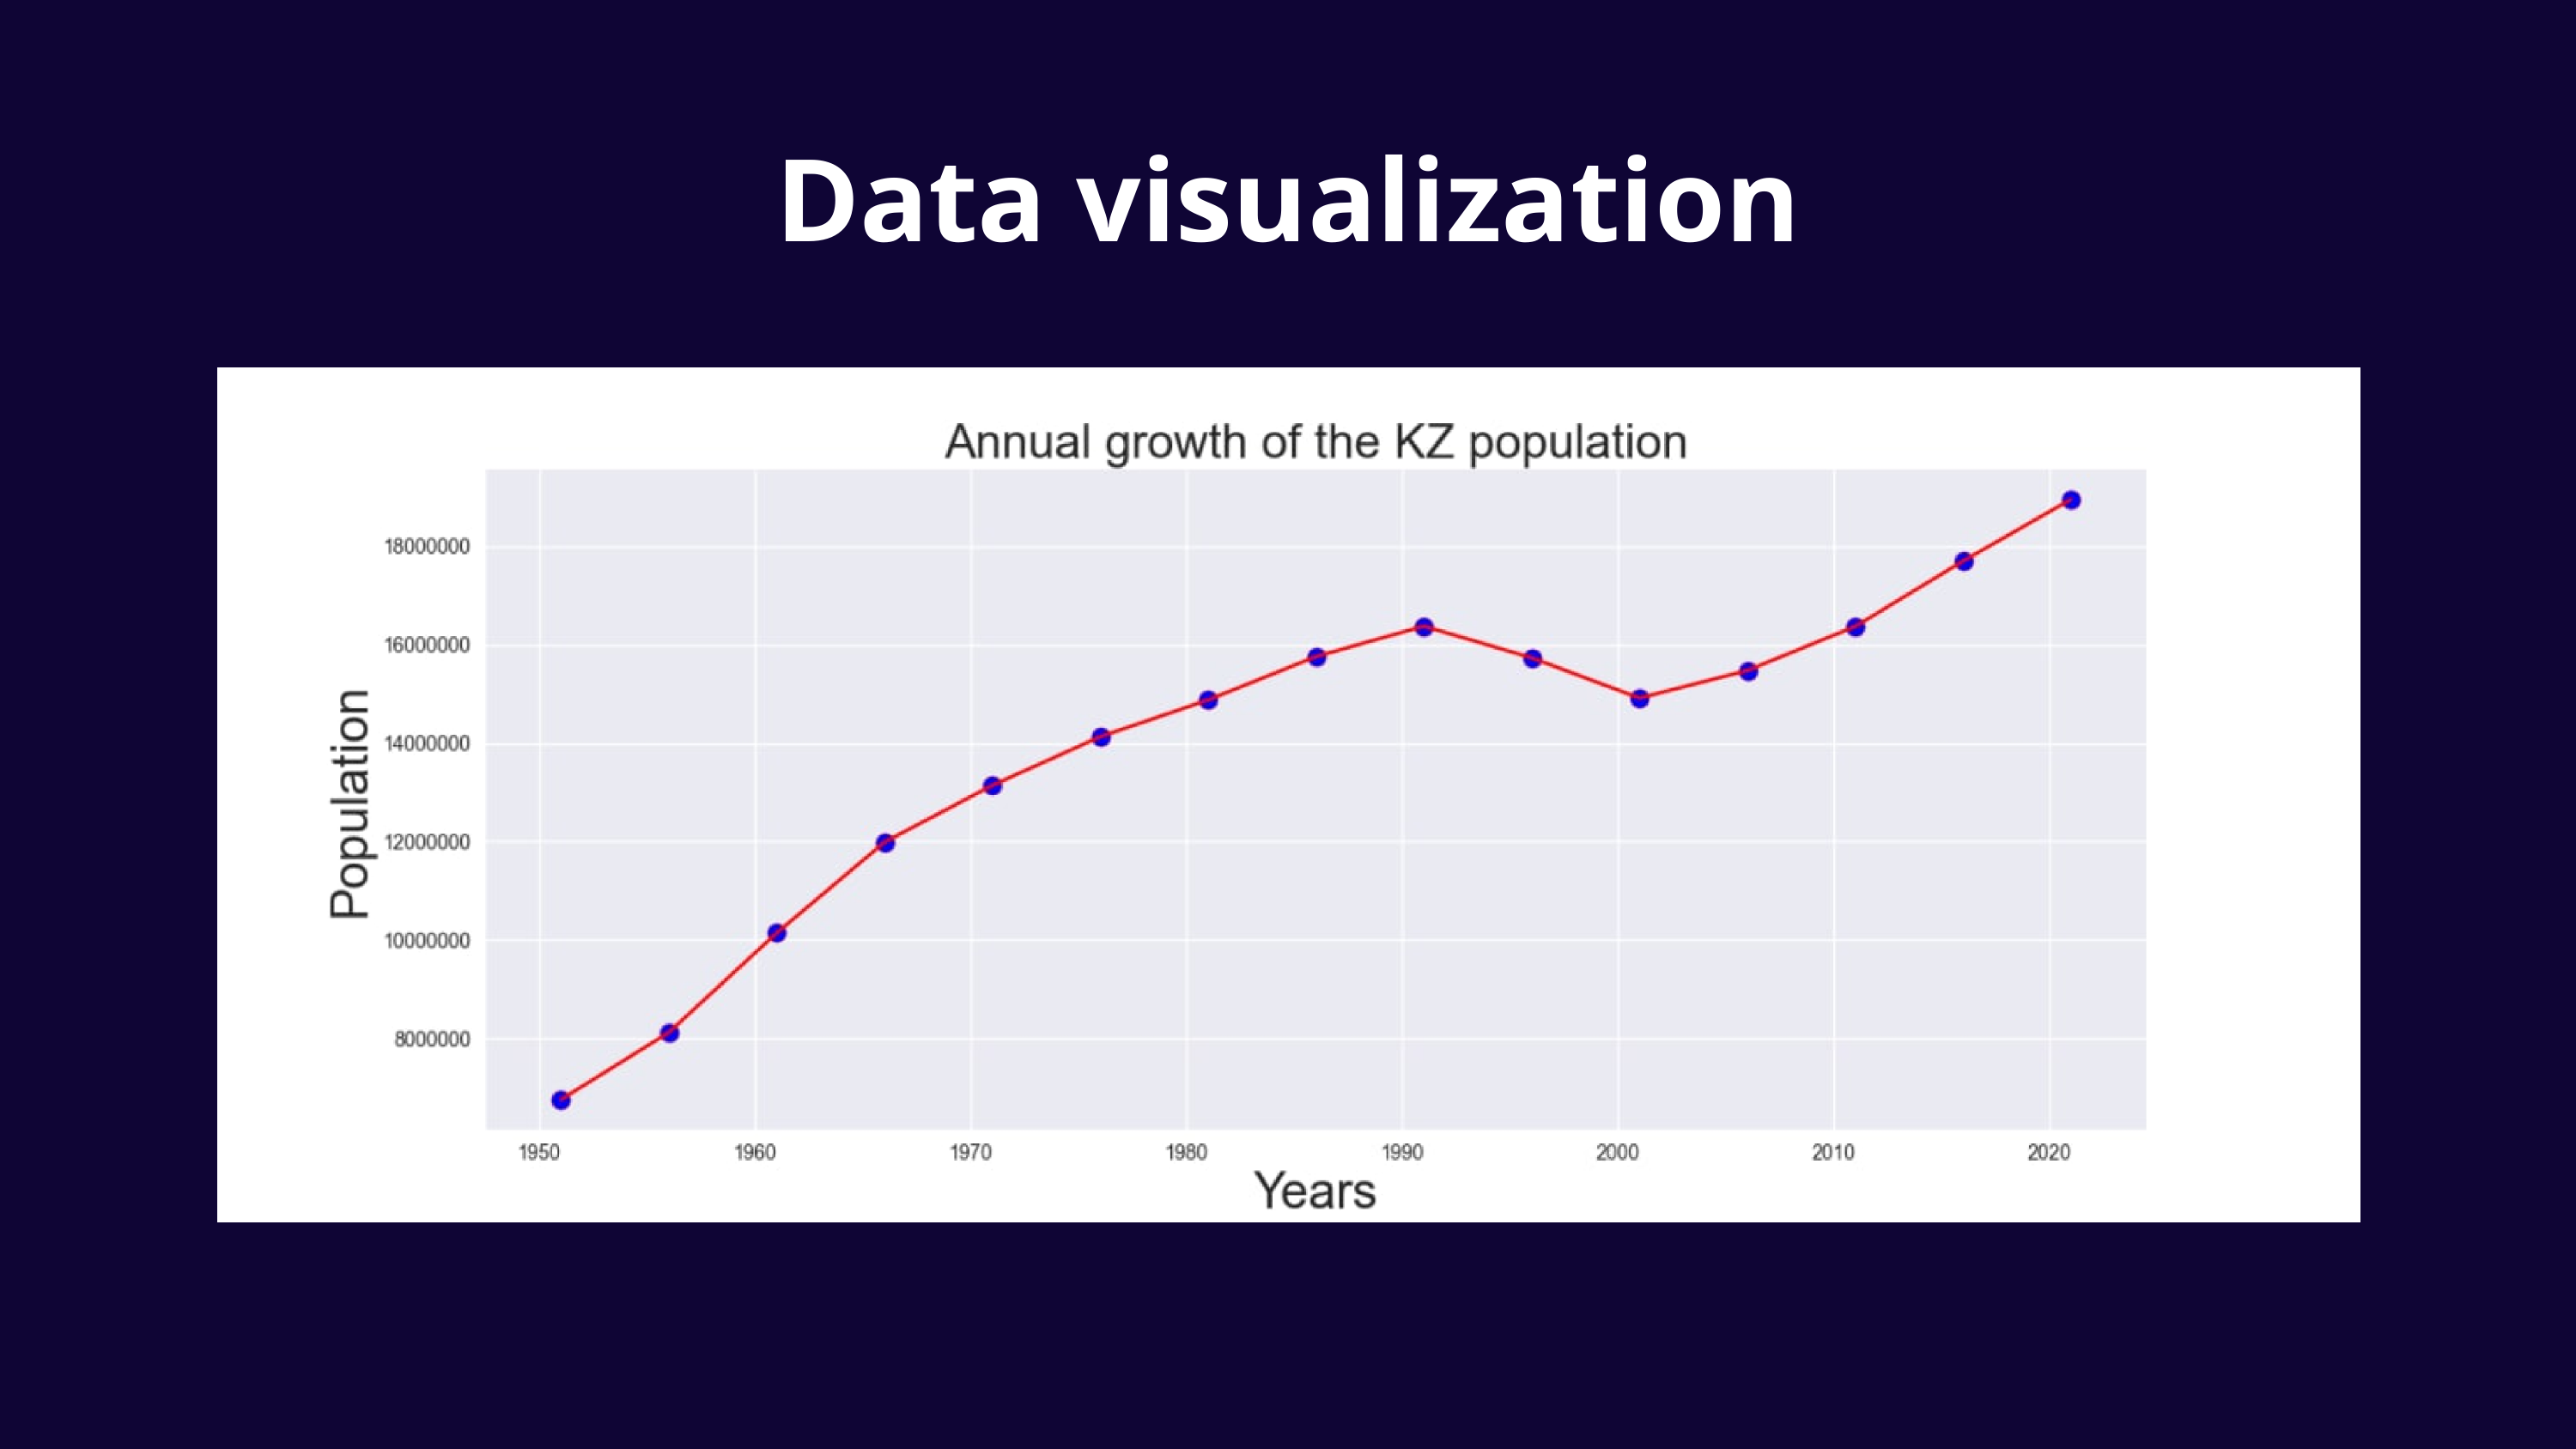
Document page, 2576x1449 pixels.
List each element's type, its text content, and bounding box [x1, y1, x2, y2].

text_box Data visualization [619, 122, 1957, 264]
picture [217, 367, 2360, 1222]
